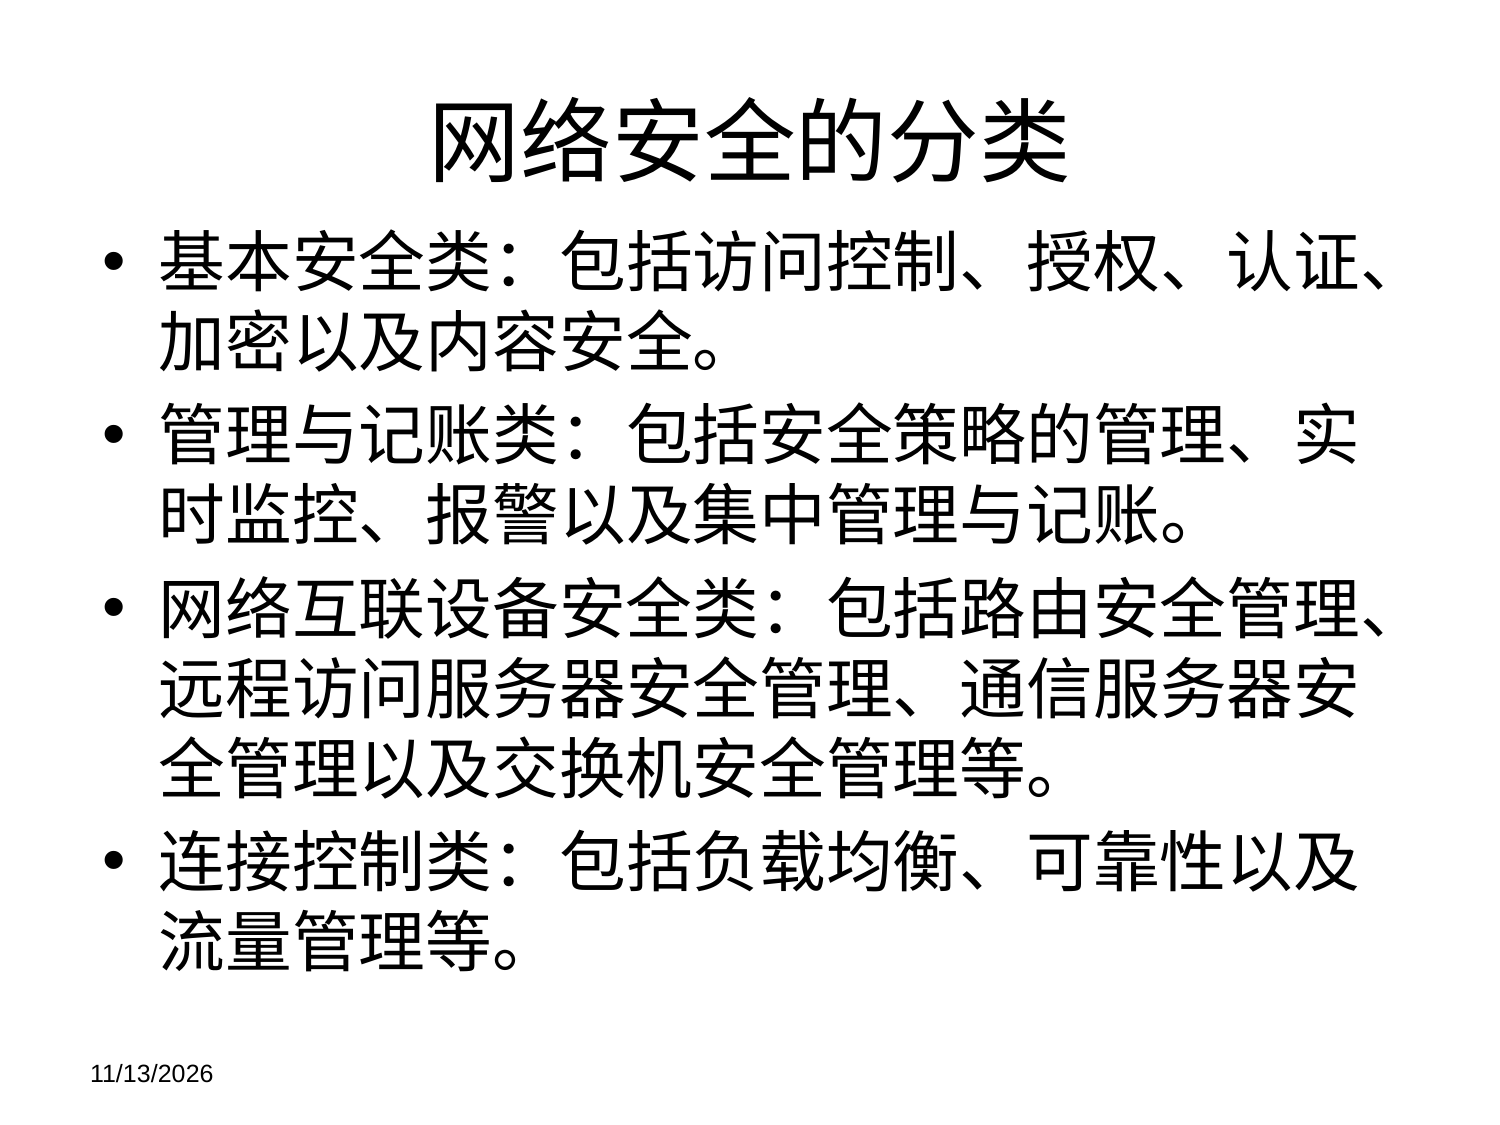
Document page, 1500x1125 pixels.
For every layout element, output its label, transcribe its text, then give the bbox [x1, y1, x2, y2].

title 网络安全的分类 [75, 45, 1425, 233]
list 基本安全类：包括访问控制、授权、认证、加密以及内容安全。 管理与记账类：包括安全策略的管理、实时监控、报警以及集中管理与记账。 网络互联设备安全类：包括路由安全管理、远程访问服务器安全管理、通信服务器安全管理以及交换机安全管理等。 连接控制类：包括负载均衡、可靠性以及流量管理等。 [87, 212, 1413, 1063]
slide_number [75, 1042, 425, 1103]
